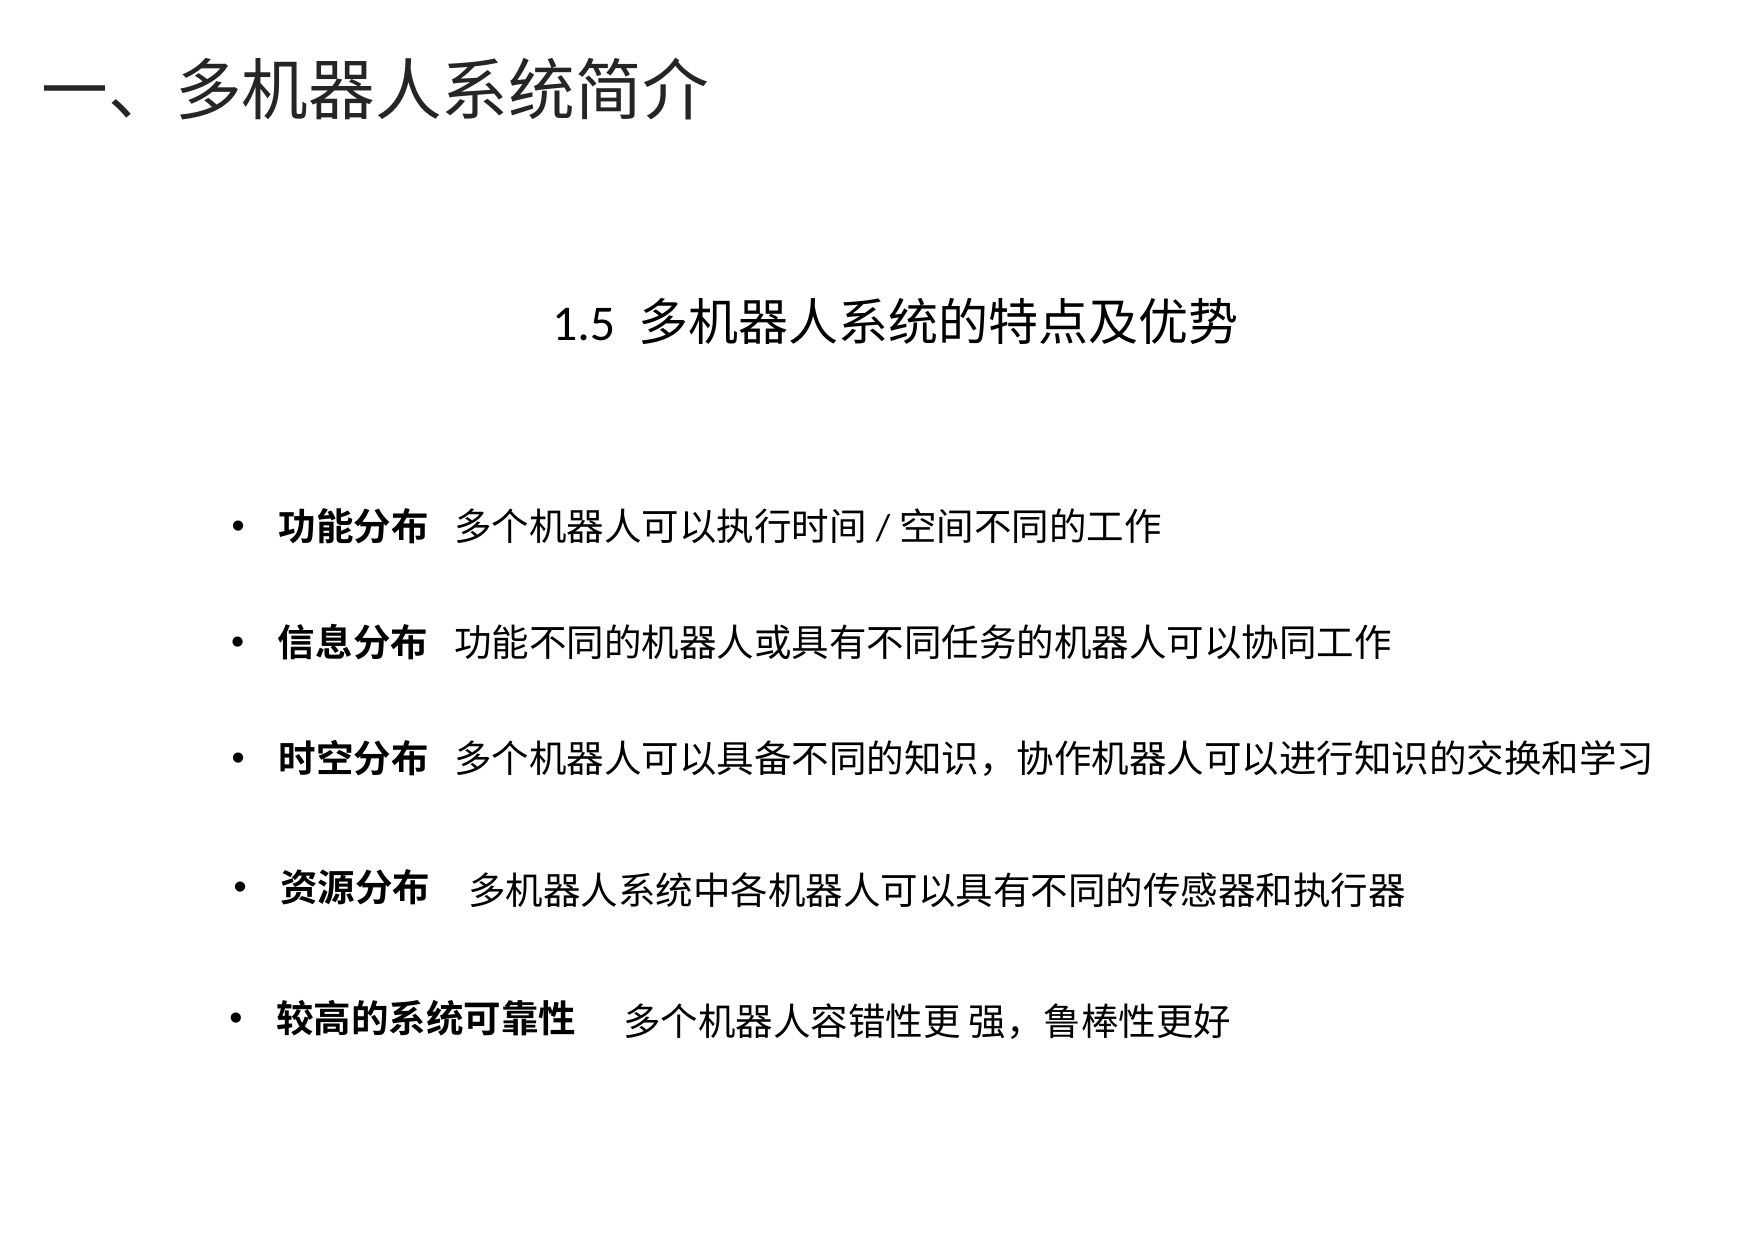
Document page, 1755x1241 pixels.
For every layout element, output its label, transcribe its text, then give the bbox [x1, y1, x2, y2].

text_box 多个机器人可以执行时间/空间不同的工作 [439, 495, 1203, 556]
text_box 多个机器人容错性更 强，鲁棒性更好 [608, 990, 1247, 1051]
text_box 资源分布 [218, 856, 459, 917]
text_box 信息分布 [173, 611, 439, 671]
text_box 时空分布 [216, 727, 439, 787]
text_box 1.5 多机器人系统的特点及优势 [537, 282, 1253, 358]
text_box 较高的系统可靠性 [214, 987, 613, 1048]
text_box 功能不同的机器人或具有不同任务的机器人可以协同工作 [439, 611, 1462, 671]
text_box 一、多机器人系统简介 [39, 45, 756, 128]
text_box 多机器人系统中各机器人可以具有不同的传感器和执行器 [453, 859, 1454, 920]
text_box 多个机器人可以具备不同的知识，协作机器人可以进行知识的交换和学习 [439, 727, 1702, 787]
text_box 功能分布 [216, 495, 439, 555]
